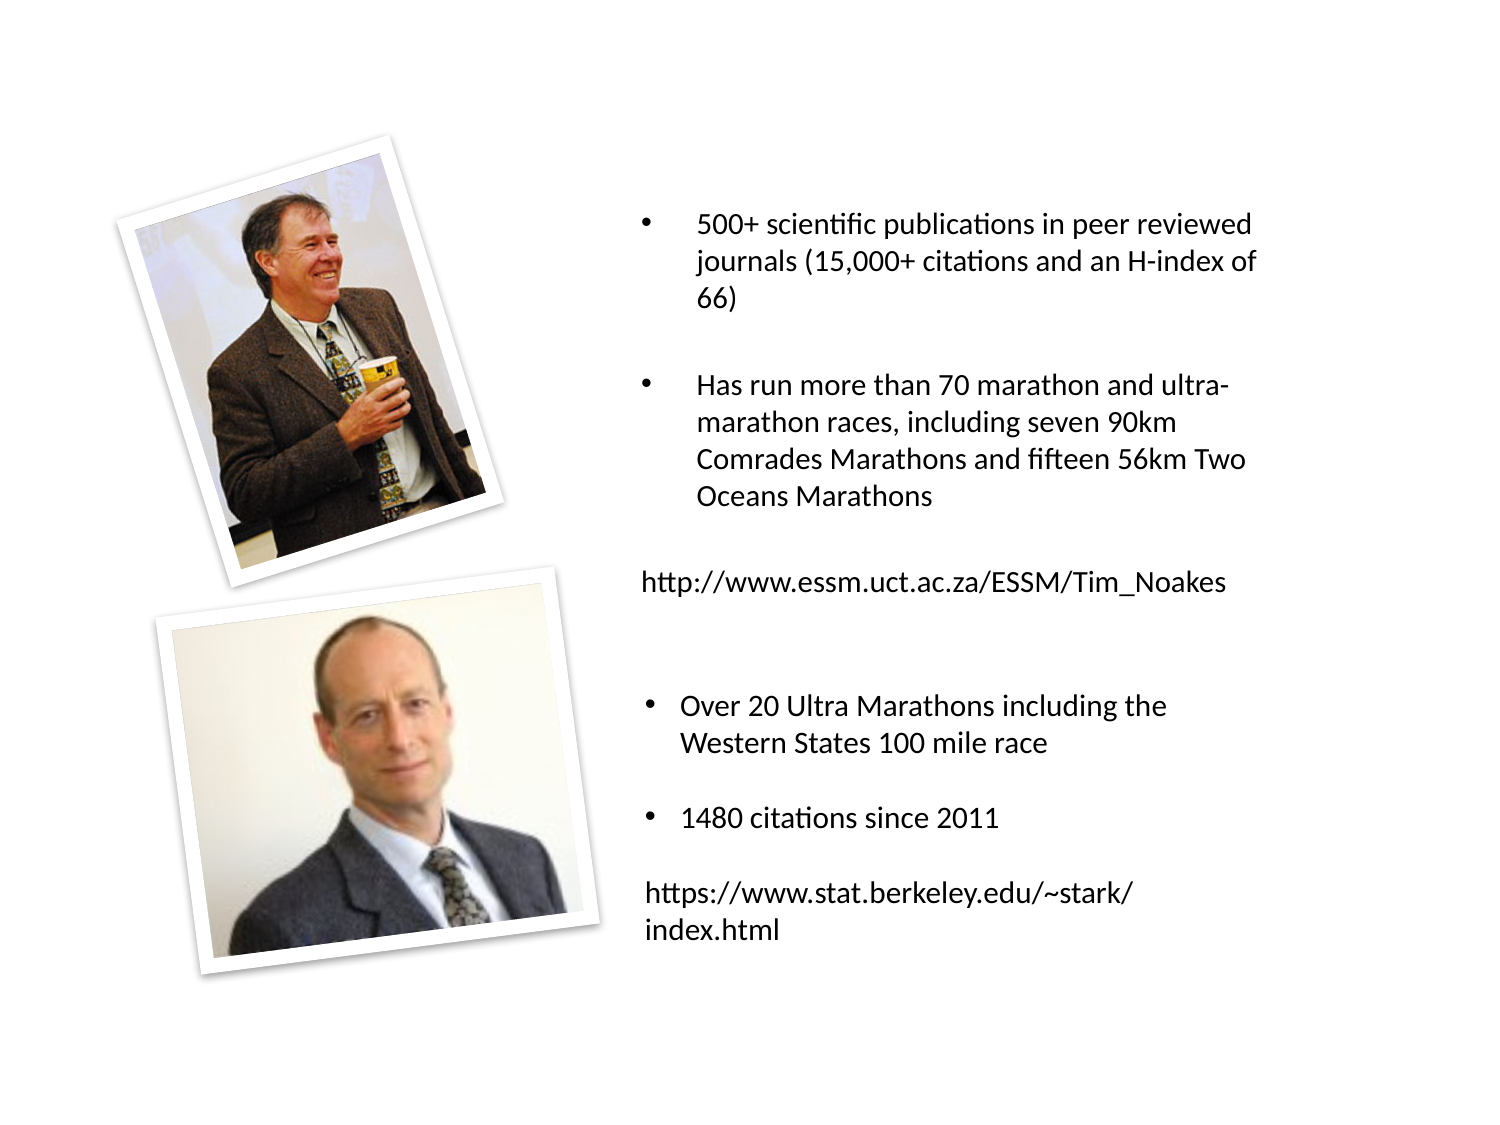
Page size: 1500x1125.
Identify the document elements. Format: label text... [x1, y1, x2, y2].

list 500+ scientific publications in peer reviewed journals (15,000+ citations and an H-index of 66) Has run more than 70 marathon and ultra-marathon races, including seven 90km Comrades Marathons and fifteen 56km Two Oceans Marathons http://www.essm.uct.ac.za/ESSM/Tim_Noakes [625, 153, 1278, 607]
picture [136, 155, 485, 569]
text_box Over 20 Ultra Marathons including the Western States 100 mile race 1480 citations since 2011 https://www.stat.berkeley.edu/~stark/index.html [630, 677, 1282, 955]
picture [173, 584, 583, 957]
